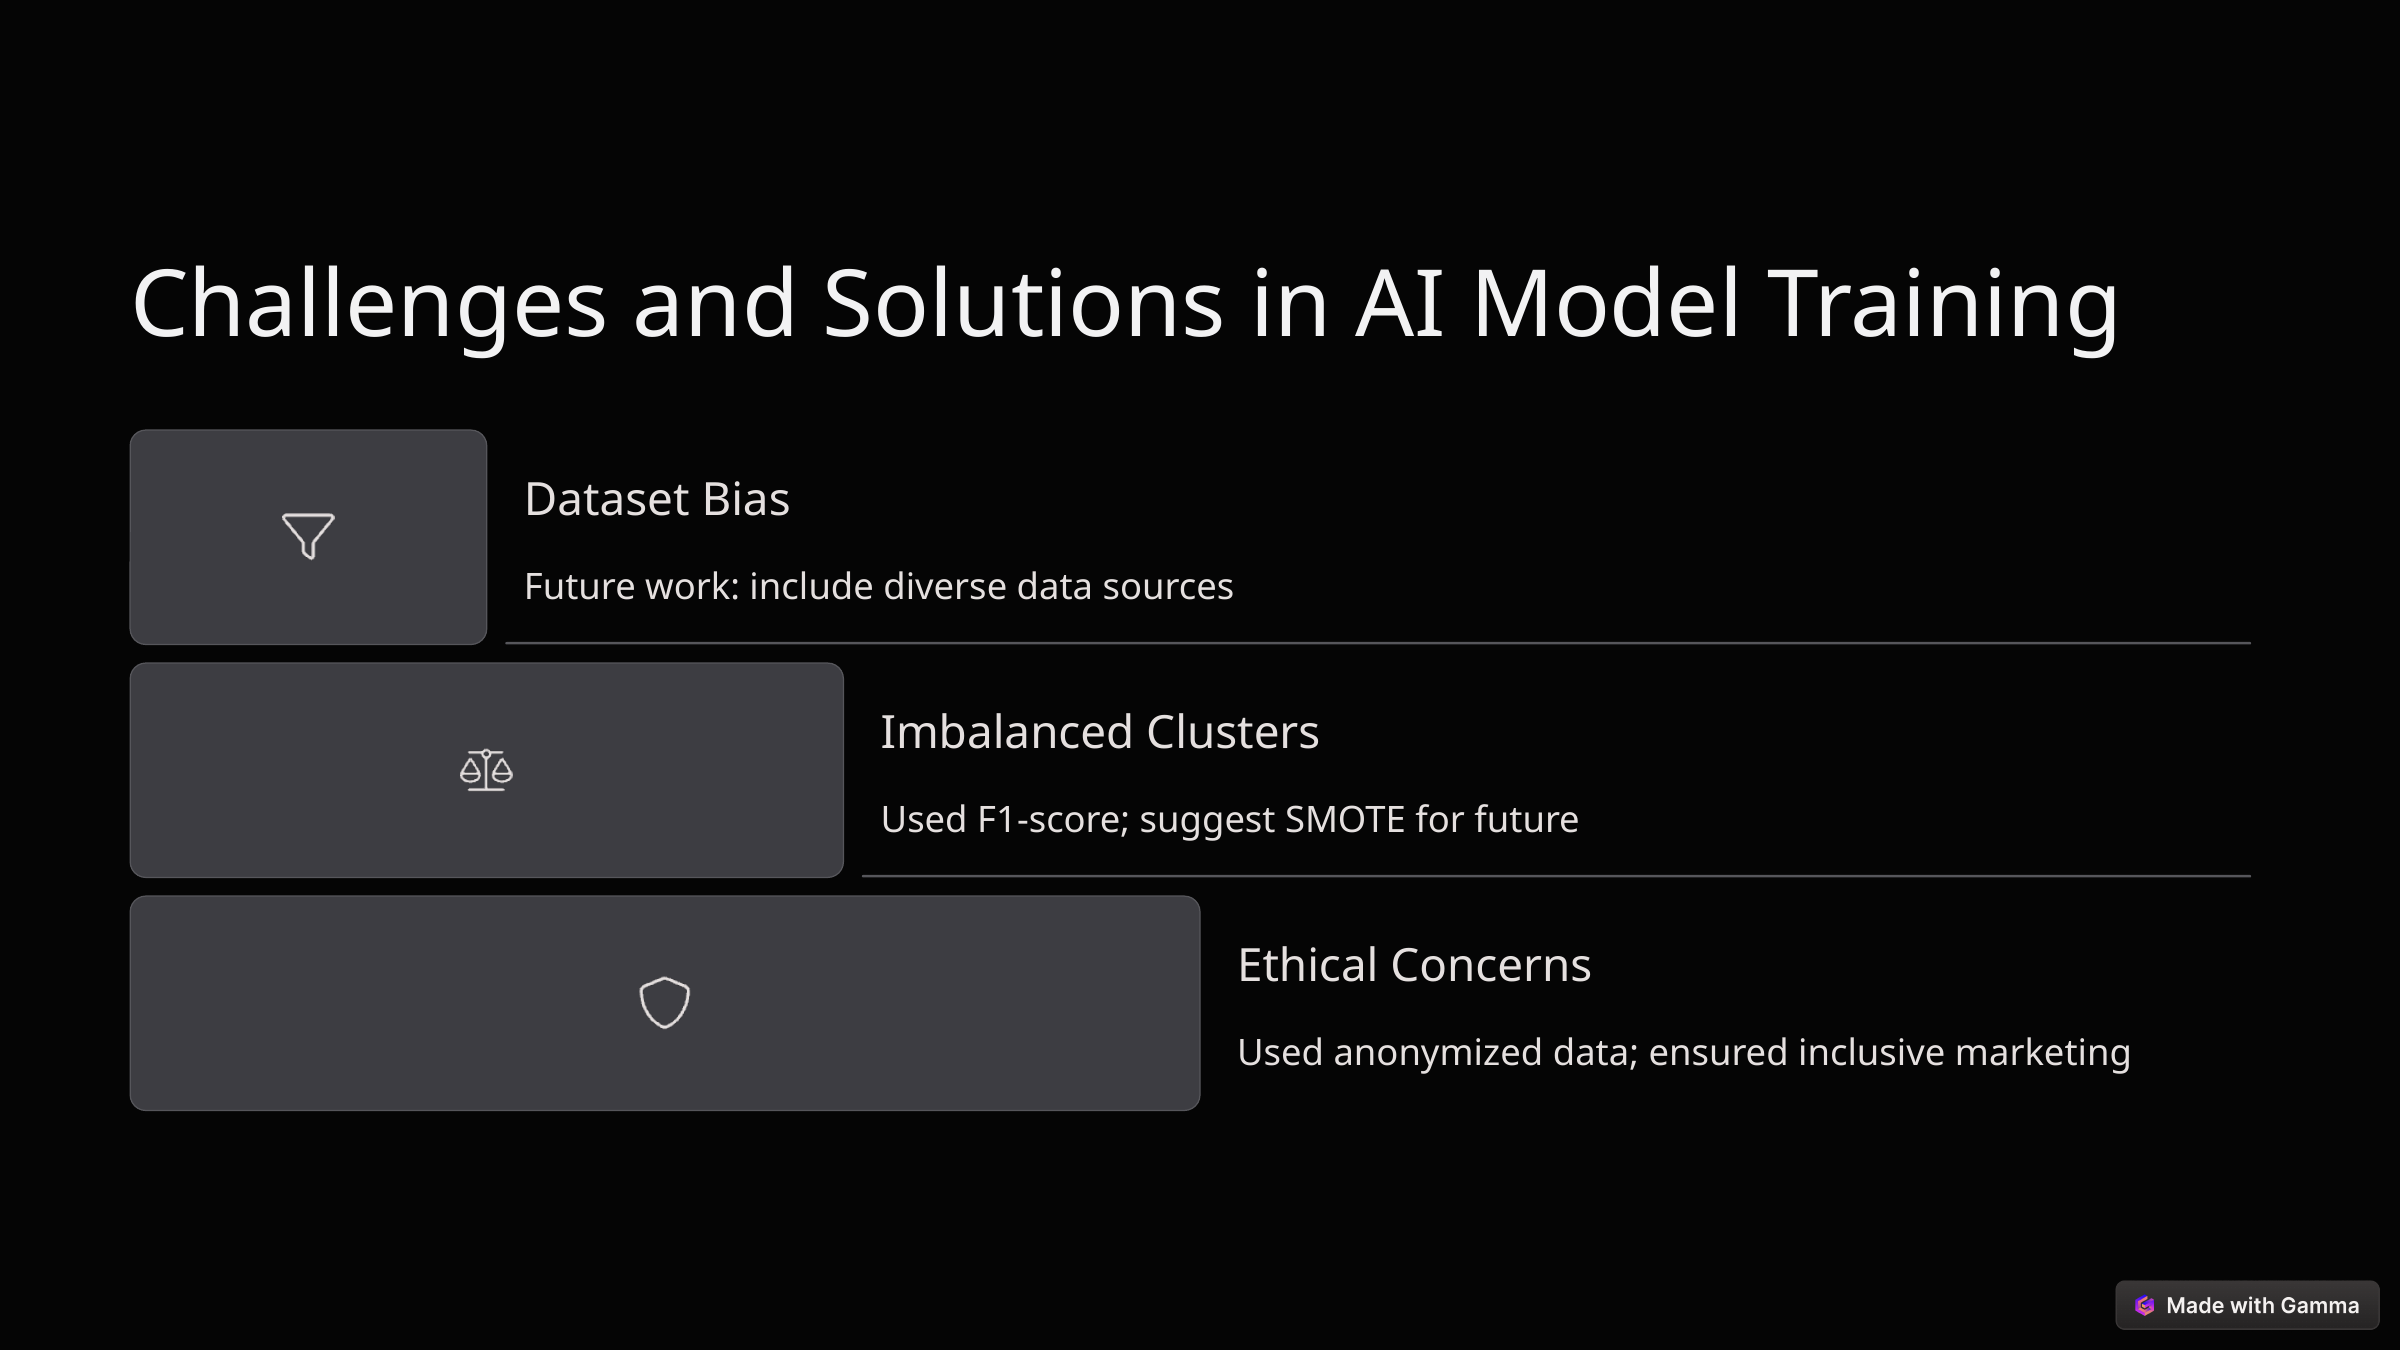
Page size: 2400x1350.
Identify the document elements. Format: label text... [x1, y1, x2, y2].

text_box [130, 430, 487, 645]
text_box Used F1-score; suggest SMOTE for future [880, 780, 1554, 841]
text_box Imbalanced Clusters [880, 700, 1361, 759]
text_box [861, 874, 2252, 878]
picture [282, 504, 335, 570]
picture [2106, 1271, 2389, 1339]
text_box [505, 641, 2252, 645]
picture [638, 970, 692, 1036]
text_box Dataset Bias [523, 467, 989, 526]
picture [460, 737, 513, 804]
text_box [130, 663, 844, 878]
text_box Used anonymized data; ensured inclusive marketing [1237, 1013, 2080, 1074]
text_box Challenges and Solutions in AI Model Training [130, 239, 2212, 356]
text_box Ethical Concerns [1237, 933, 1703, 992]
text_box Future work: include diverse data sources [523, 547, 1197, 608]
text_box [130, 896, 1201, 1111]
